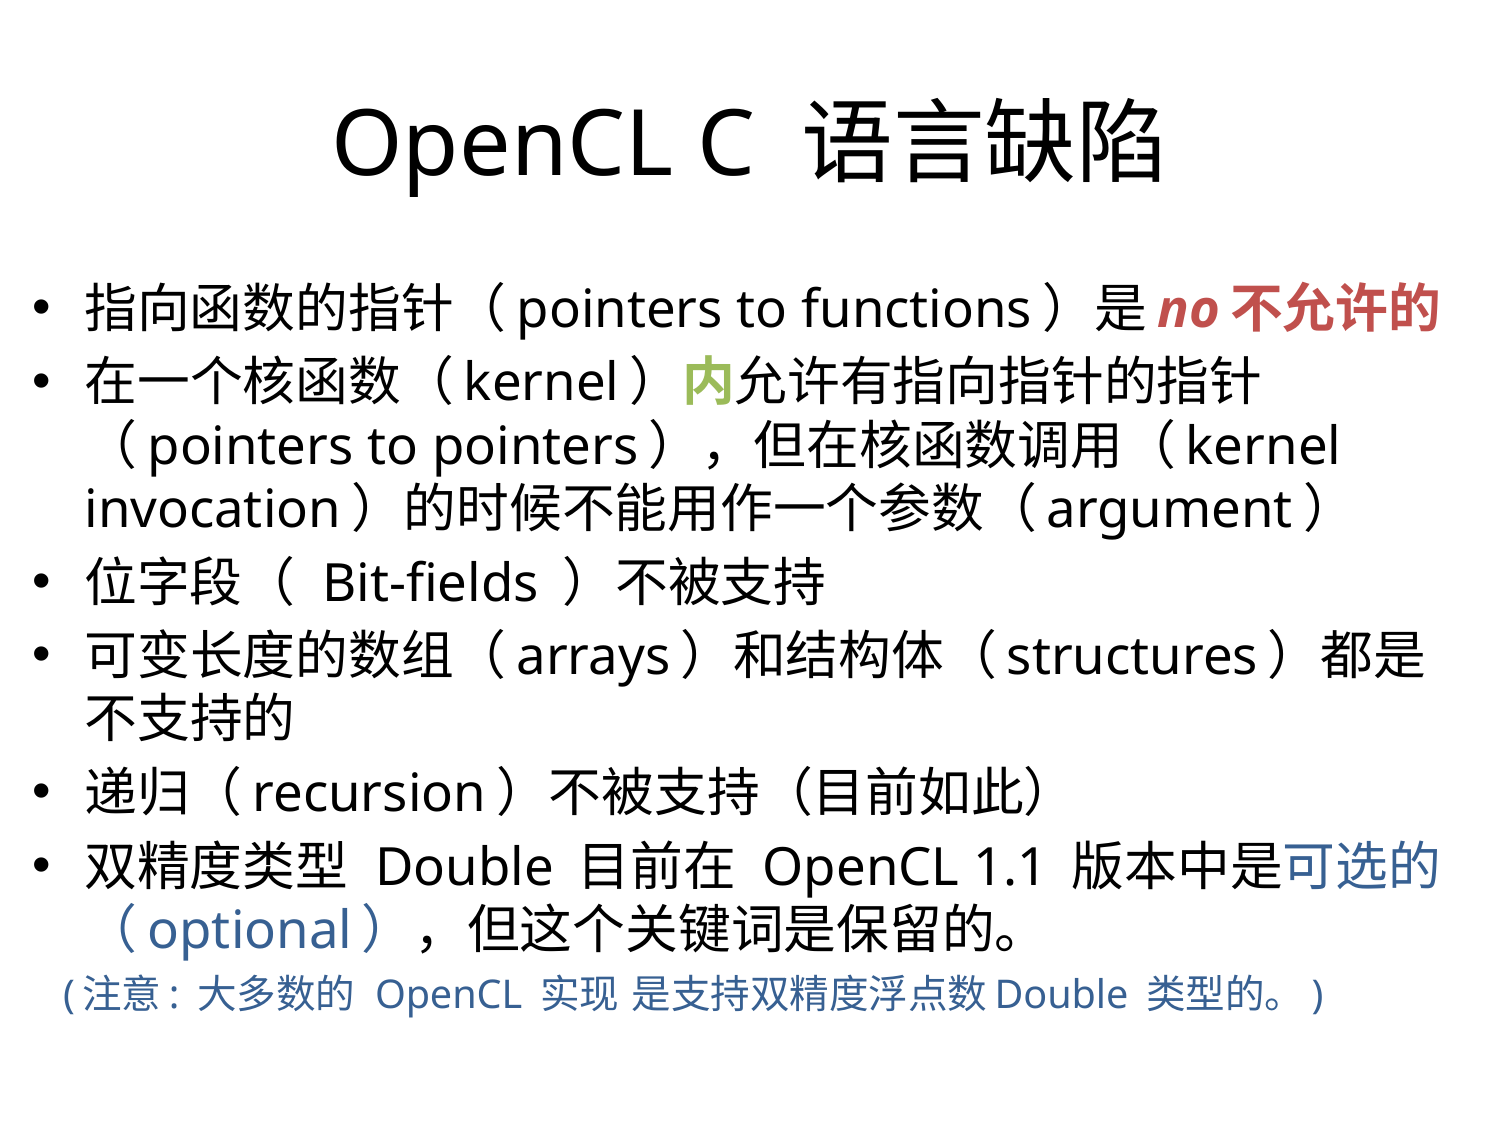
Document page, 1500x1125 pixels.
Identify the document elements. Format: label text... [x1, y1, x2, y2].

text_box OpenCL C 语言缺陷 [74, 45, 1425, 233]
text_box 指向函数的指针（pointers to functions）是no不允许的 在一个核函数（kernel）内允许有指向指针的指针（pointers to pointers），但在核函数调用（kernel invocation）的时候不能用作一个参数（argument） 位字段（ Bit-fields ）不被支持 可变长度的数组（arrays）和结构体（structures）都是不支持的 递归（recursion）不被支持（目前如此） 双精度类型 Double 目前在 OpenCL 1.1 版本中是可选的（optional），但这个关键词是保留的。 (注意: 大多数的 OpenCL 实现 是支持双精度浮点数Double 类型的。) [17, 267, 1471, 1087]
